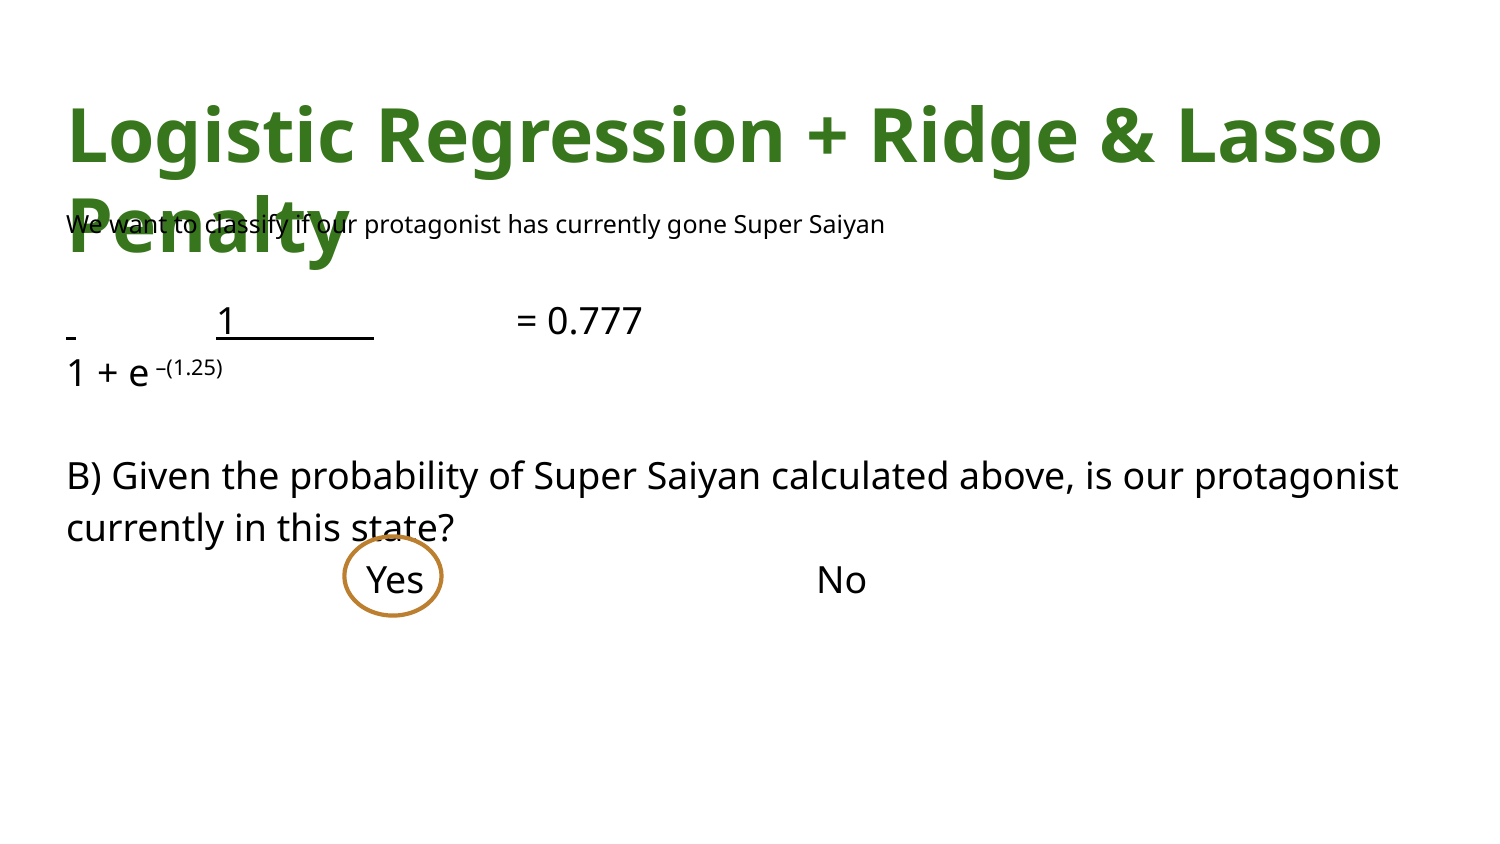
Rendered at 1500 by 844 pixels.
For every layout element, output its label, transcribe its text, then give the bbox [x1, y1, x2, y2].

text_box [342, 534, 444, 618]
title Logistic Regression + Ridge & Lasso Penalty [51, 72, 1449, 167]
list We want to classify if our protagonist has currently gone Super Saiyan 1 = 0.777 1 + e –(1.25) B) Given the probability of Super Saiyan calculated above, is our protagonist currently in this state? Yes No [51, 189, 1449, 844]
